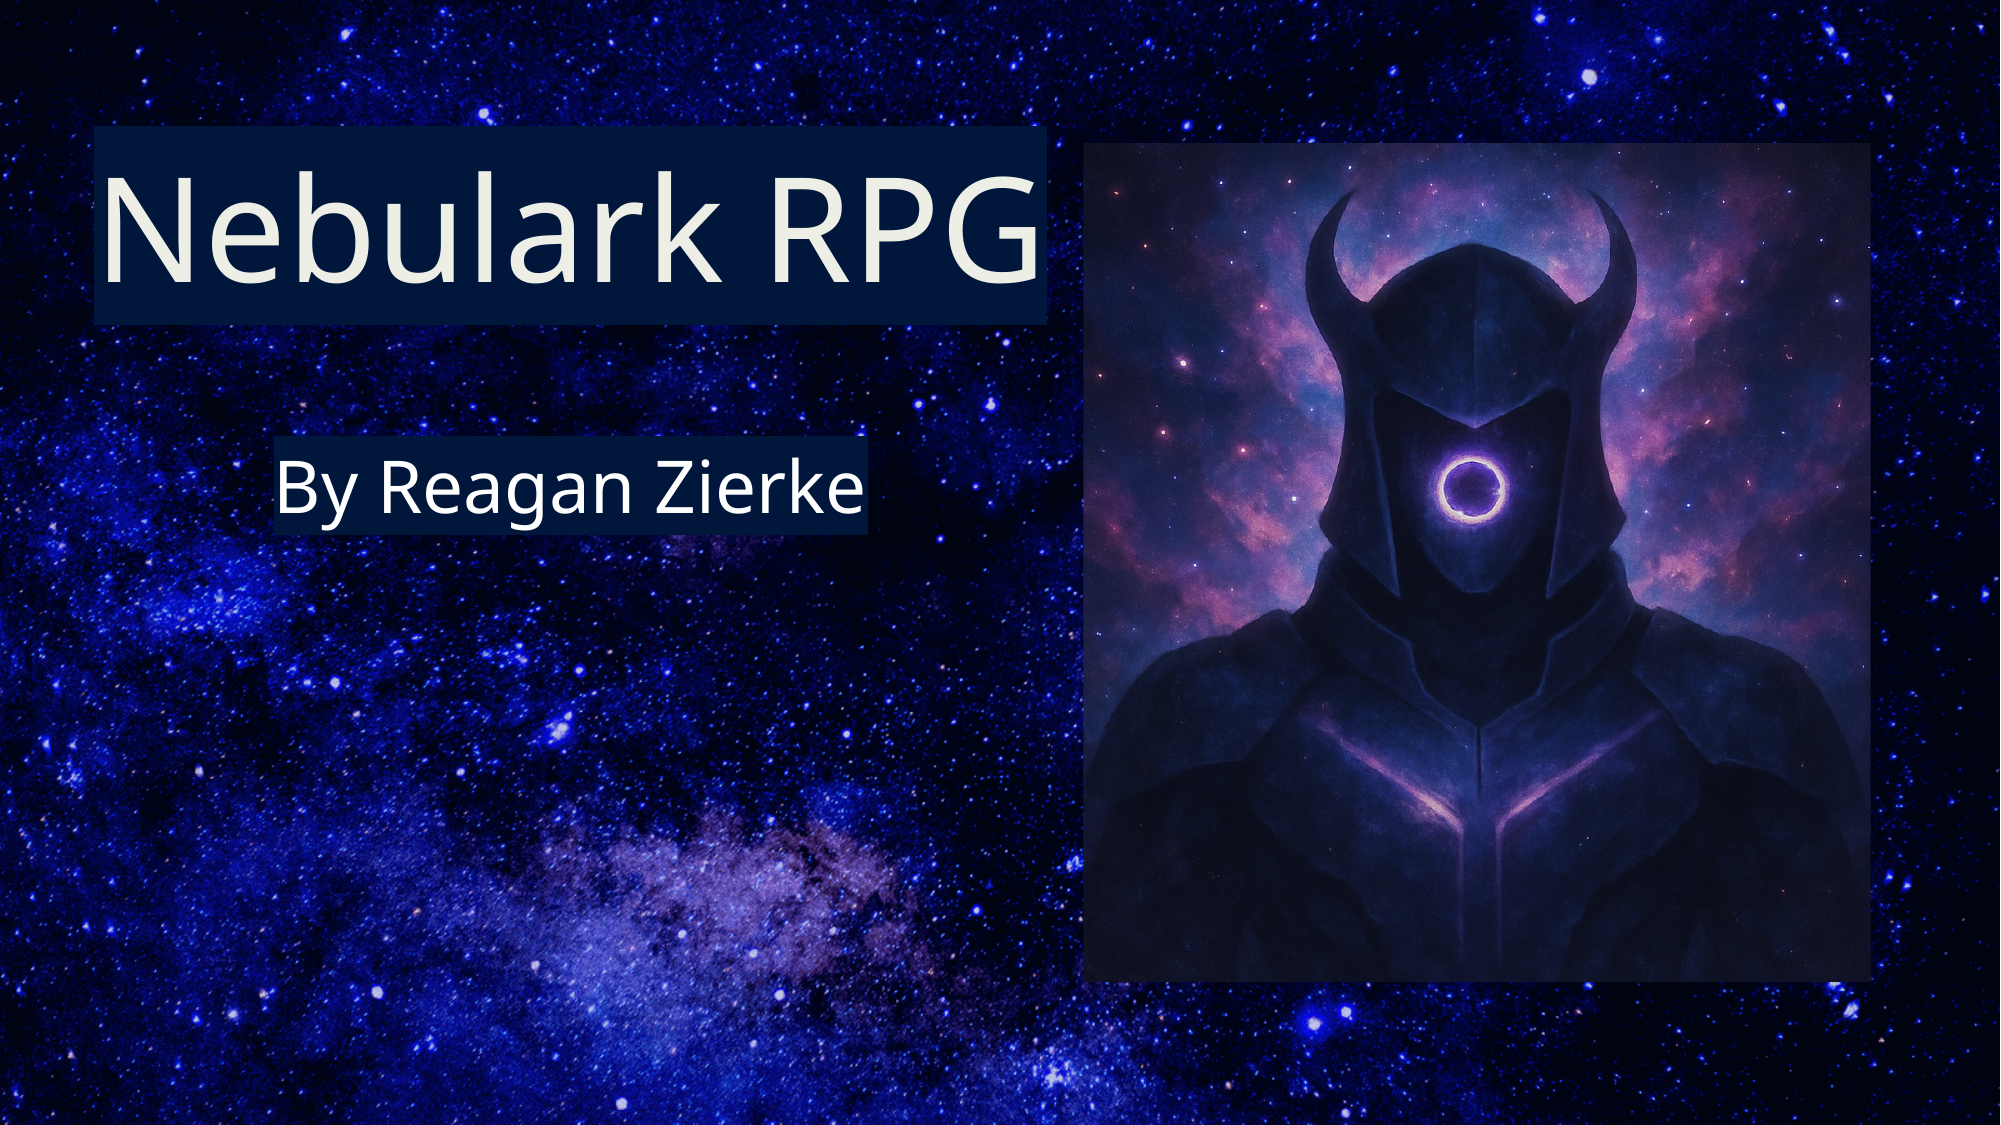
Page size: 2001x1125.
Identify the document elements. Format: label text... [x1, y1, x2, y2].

text_box Nebulark RPG [79, 129, 1062, 319]
text_box By Reagan Zierke [213, 433, 928, 536]
picture [0, 0, 2000, 1125]
